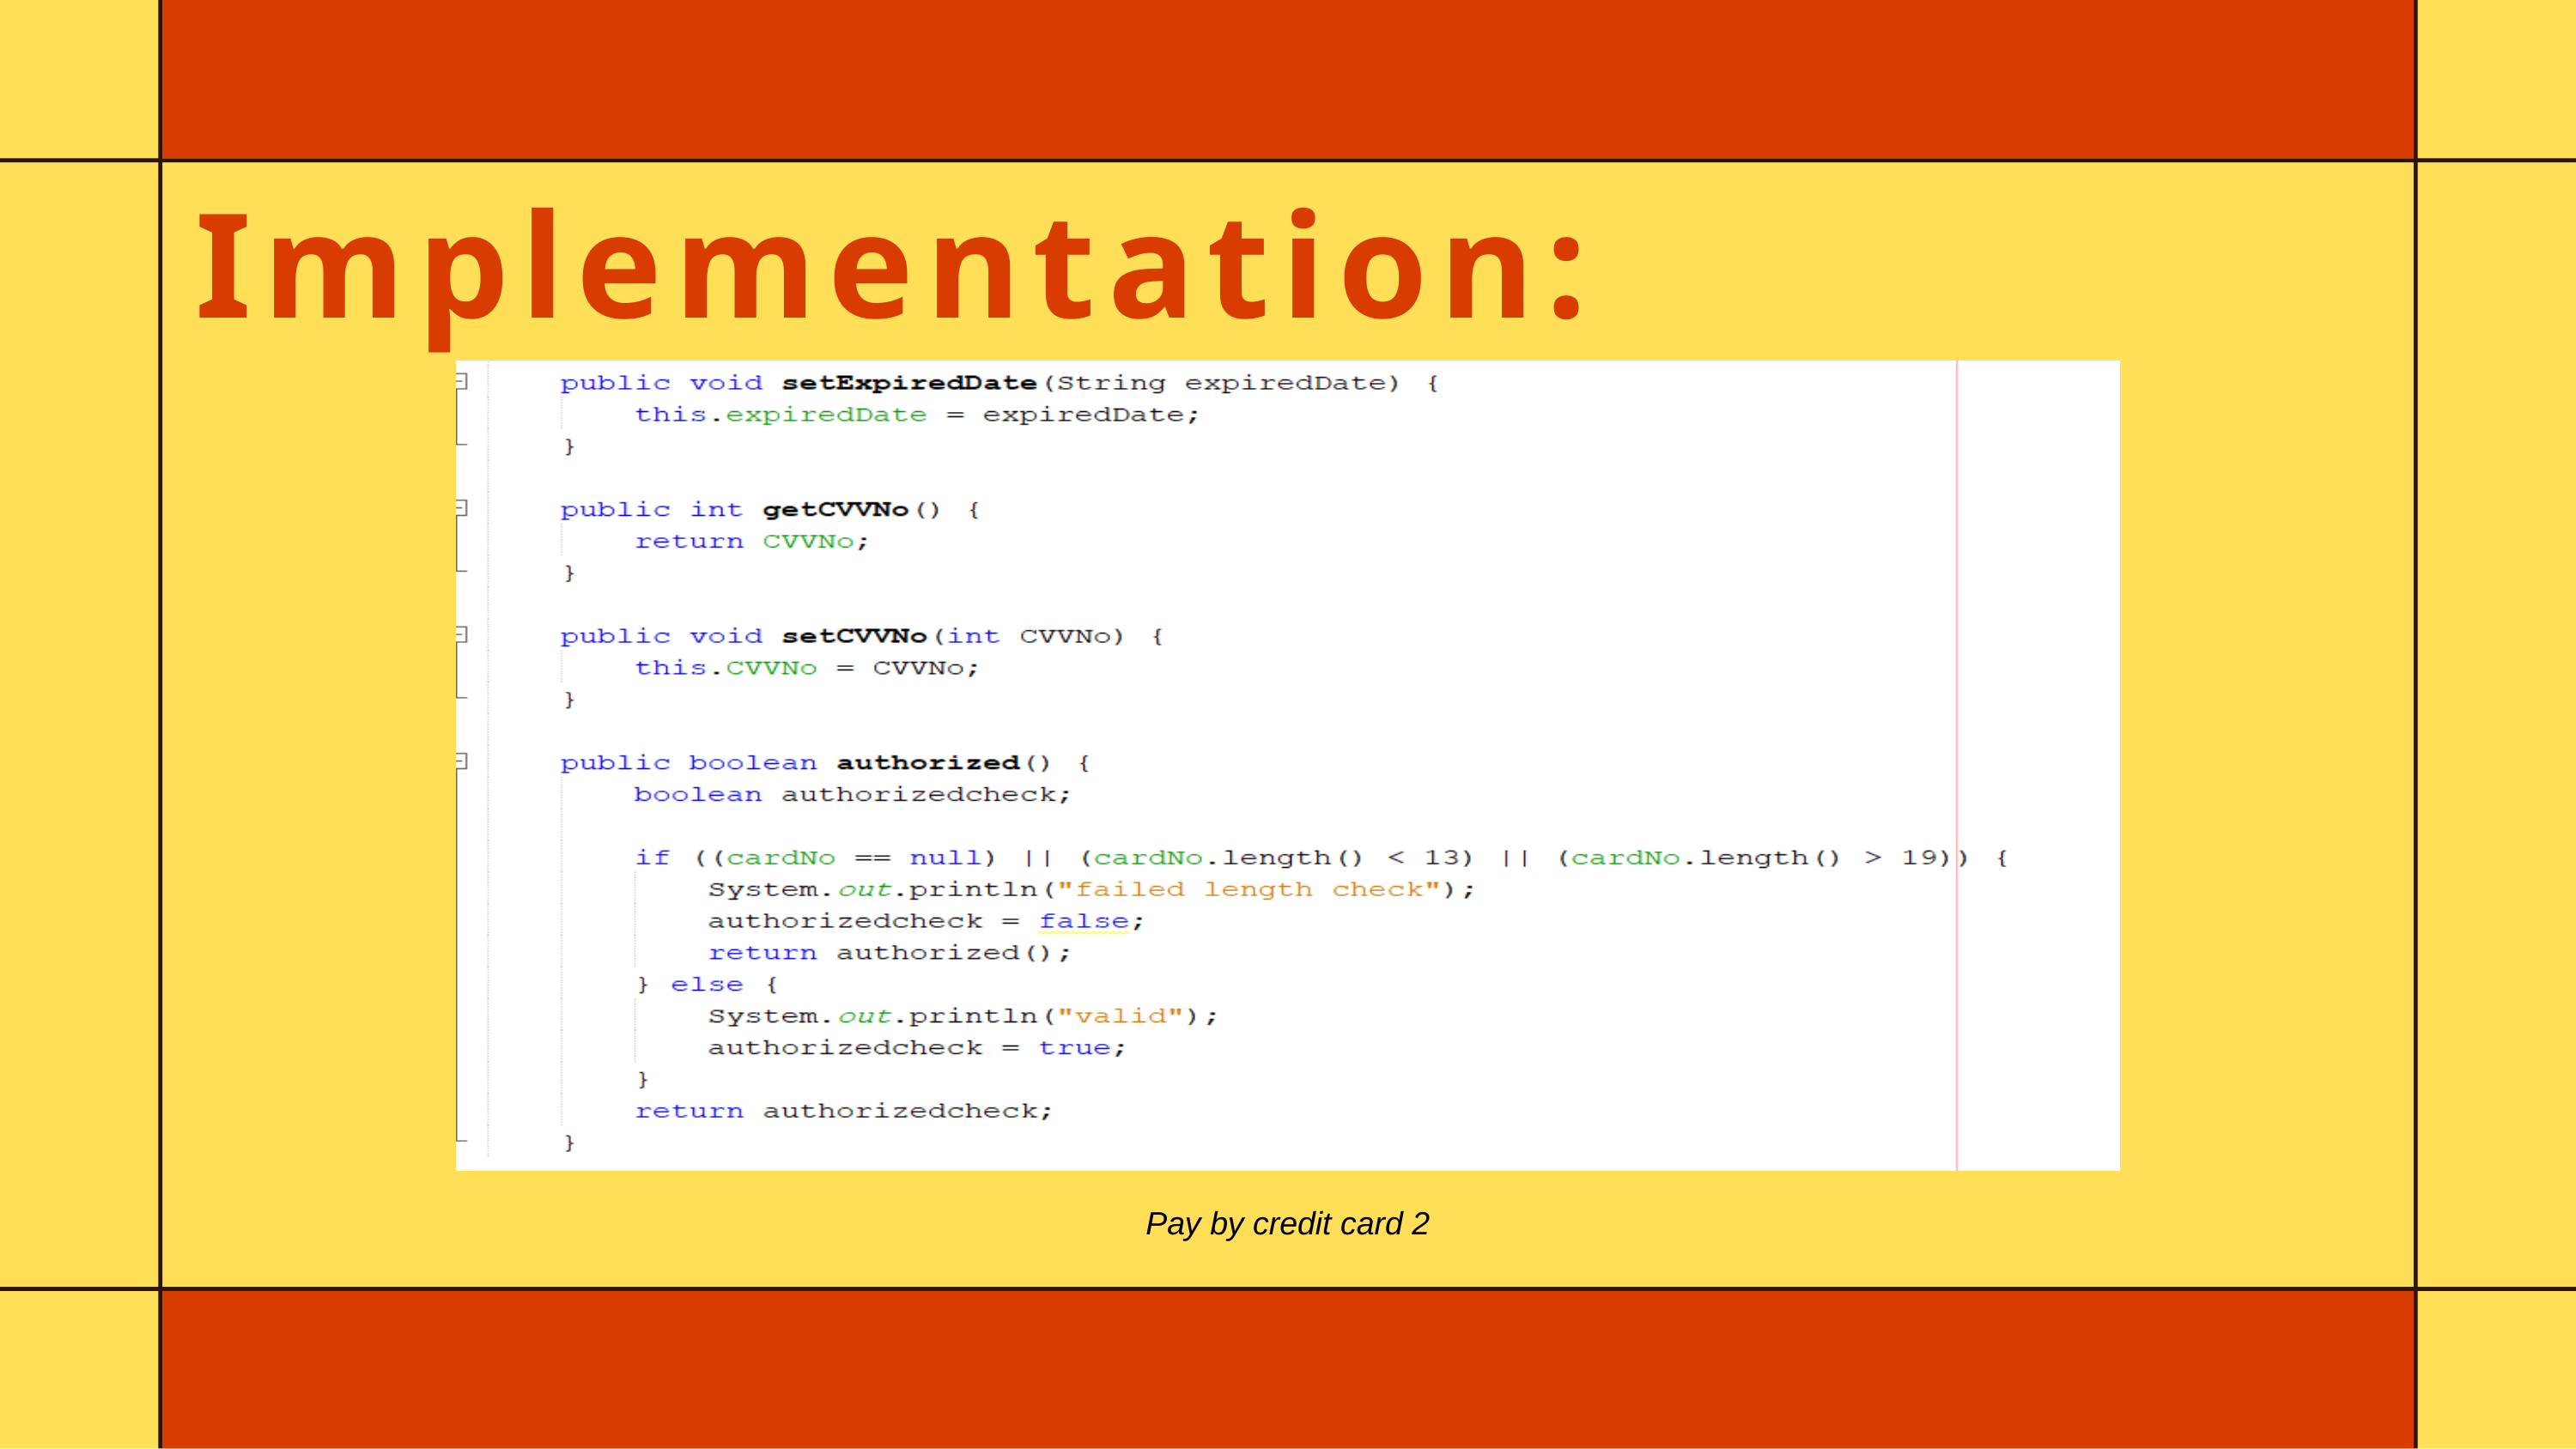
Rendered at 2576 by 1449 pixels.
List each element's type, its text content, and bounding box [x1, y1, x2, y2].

picture [456, 360, 2120, 1172]
title Implementation: [193, 171, 1717, 415]
text_box Pay by credit card 2 [1133, 1196, 1443, 1248]
text_box [162, 0, 2414, 159]
text_box [162, 1290, 2414, 1449]
